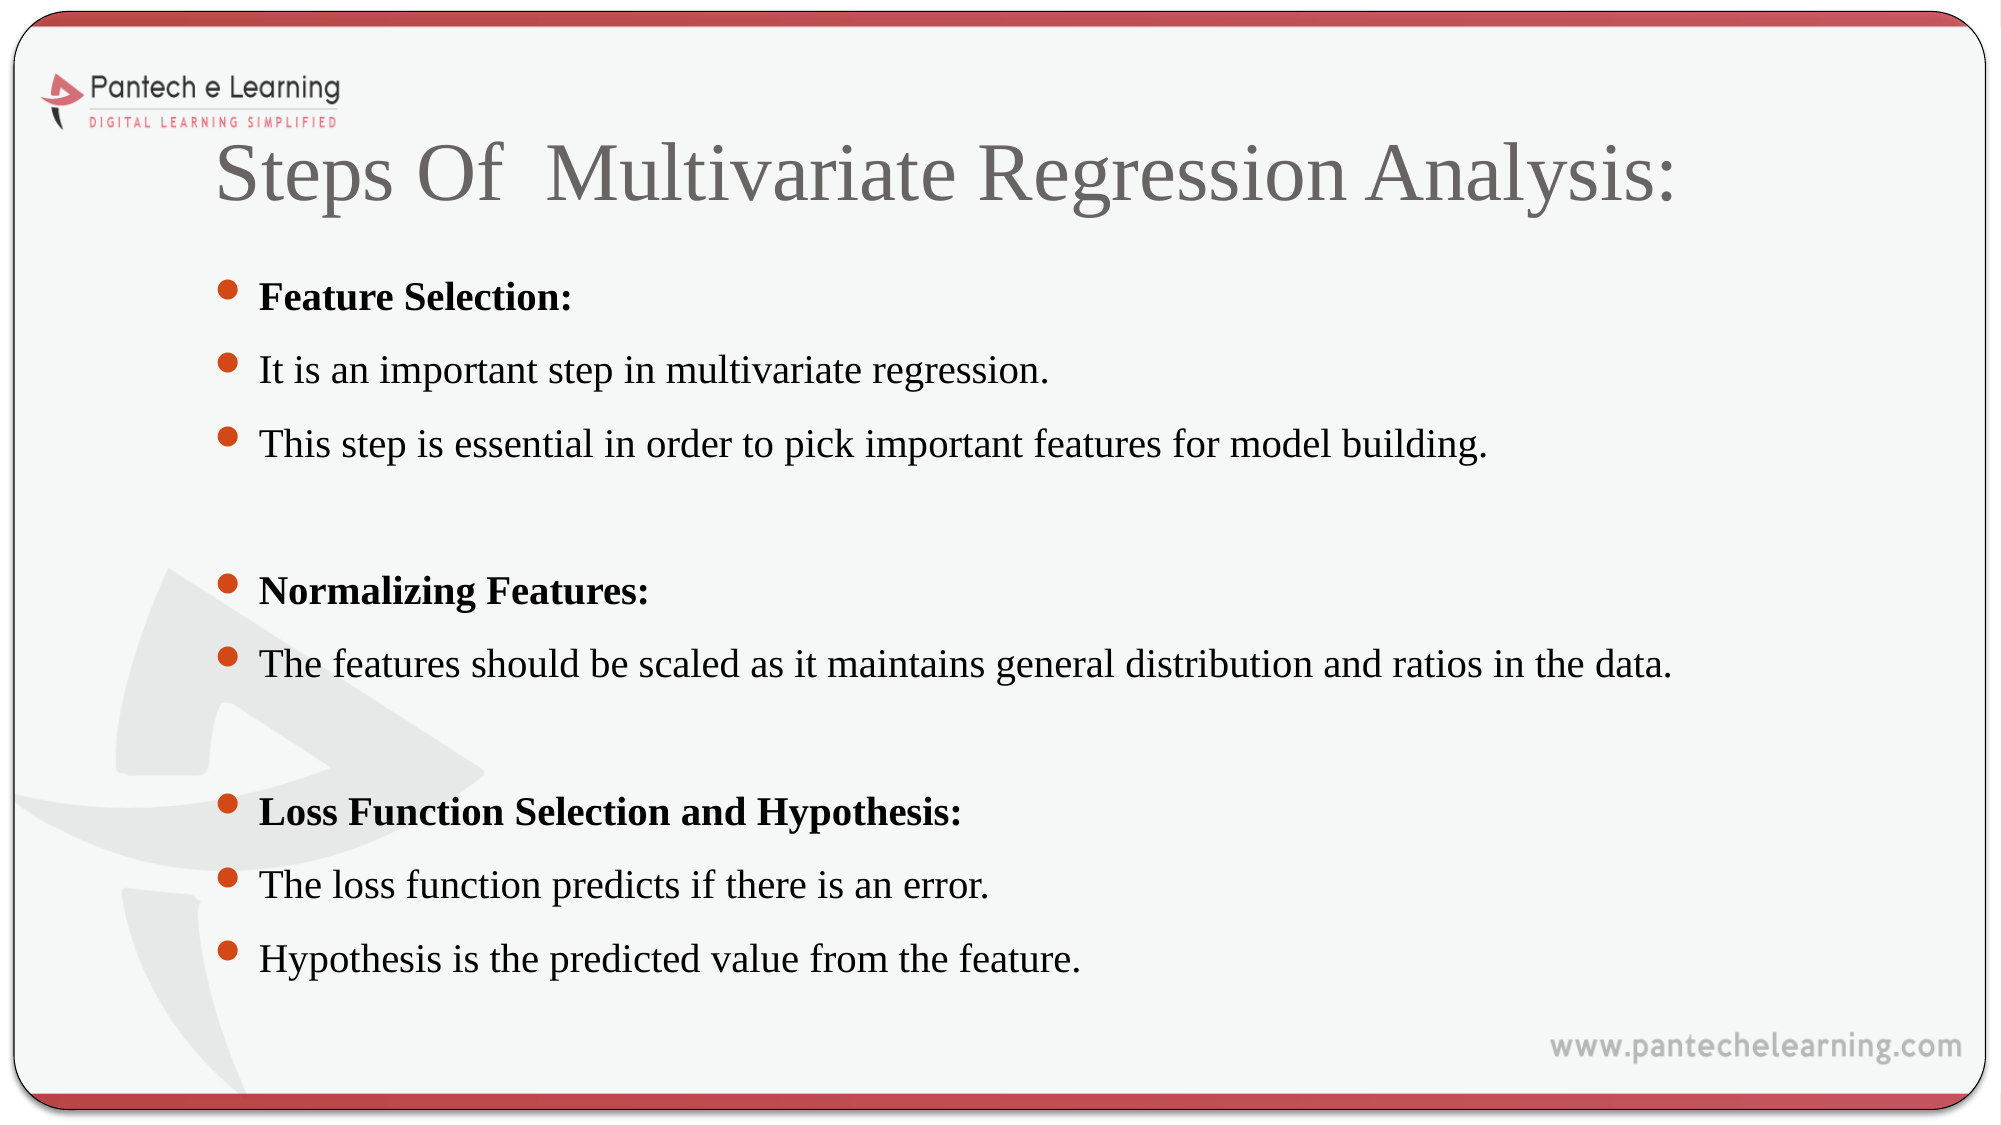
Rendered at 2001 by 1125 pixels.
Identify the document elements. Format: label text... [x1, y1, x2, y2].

list Feature Selection: It is an important step in multivariate regression. This step is essential in order to pick important features for model building. Normalizing Features: The features should be scaled as it maintains general distribution and ratios in the data. Loss Function Selection and Hypothesis: The loss function predicts if there is an error. Hypothesis is the predicted value from the feature. [200, 237, 1900, 988]
picture [15, 12, 1984, 1108]
title Steps Of Multivariate Regression Analysis: [200, 45, 1900, 233]
